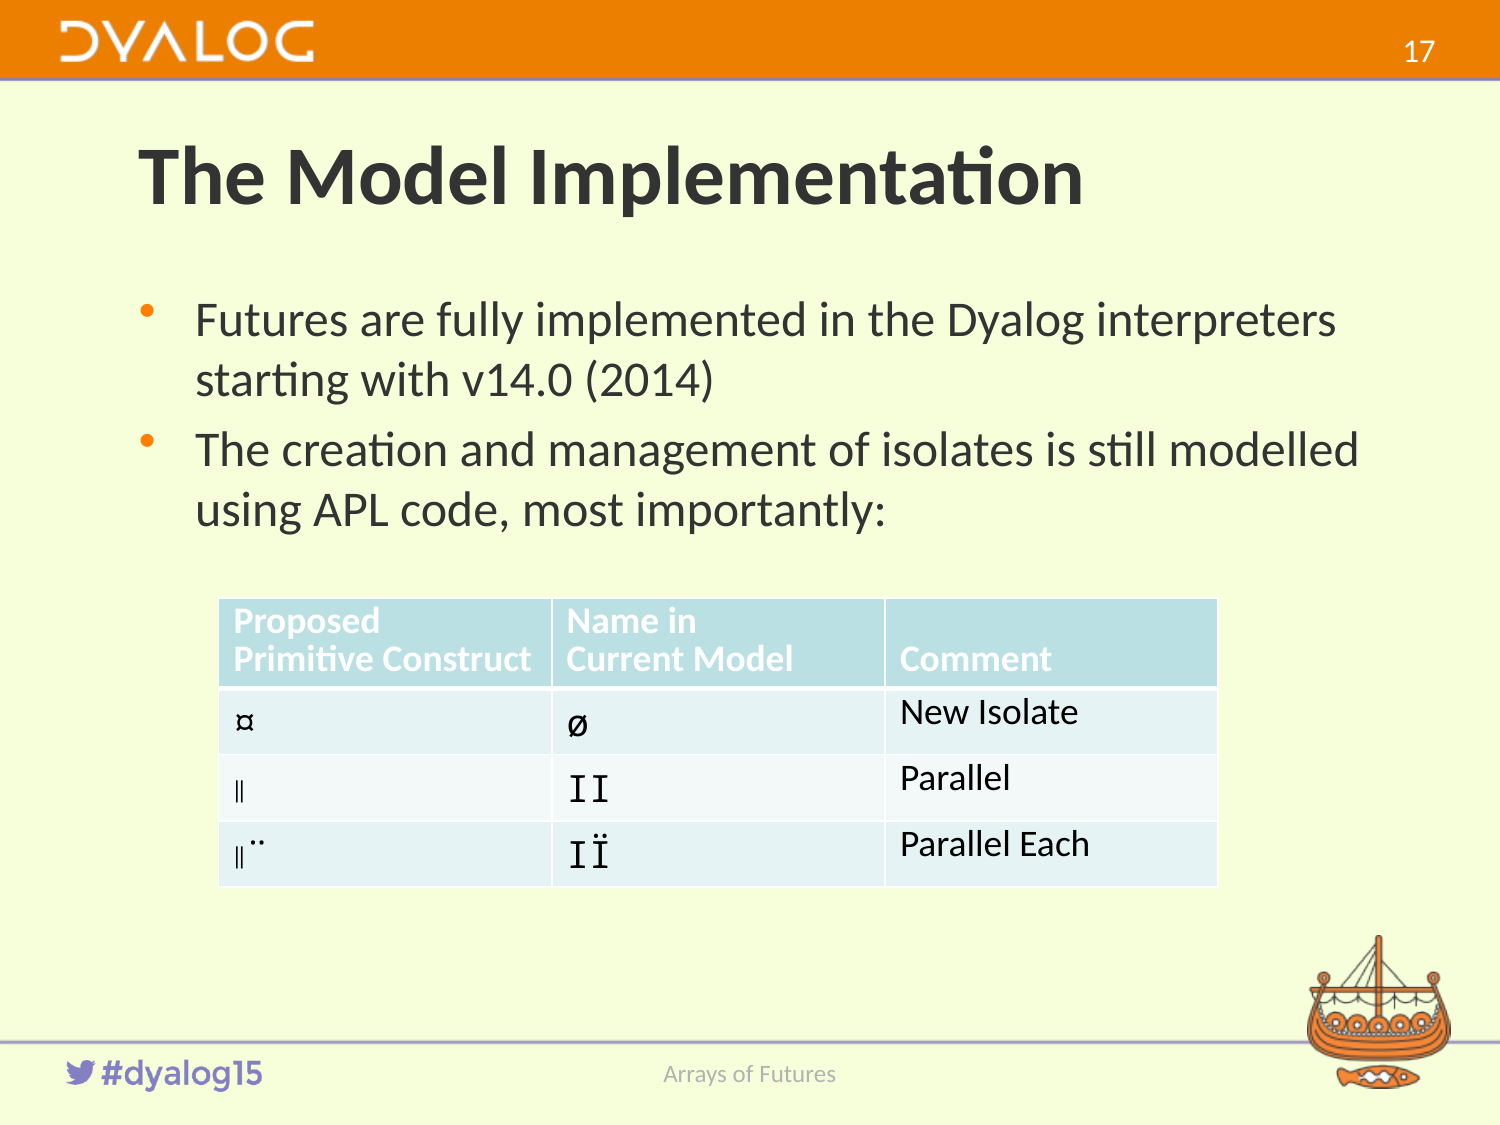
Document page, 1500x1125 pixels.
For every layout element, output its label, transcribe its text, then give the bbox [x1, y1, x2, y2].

footer Arrays of Futures [395, 1042, 1105, 1103]
table_header Proposed Primitive Construct [219, 599, 551, 686]
table_cell IÏ [553, 822, 884, 886]
table_cell ∥¨ [219, 822, 551, 886]
table_cell II [553, 755, 884, 820]
table_cell ∥ [219, 755, 551, 820]
table_cell New Isolate [886, 691, 1217, 754]
table_header Name in Current Model [553, 599, 884, 686]
table_cell Parallel Each [886, 822, 1217, 886]
table_cell ¤ [219, 691, 551, 754]
picture [0, 0, 1500, 1125]
slide_number 16 [1293, 19, 1451, 79]
table_cell ø [553, 691, 884, 754]
table_header Comment [886, 599, 1217, 686]
list Futures are fully implemented in the Dyalog interpreters starting with v14.0 (2014) The creation and management of isolates is still modelled using APL code, most importantly: [123, 278, 1376, 988]
title The Model Implementation [123, 113, 1376, 254]
table_cell Parallel [886, 755, 1217, 820]
